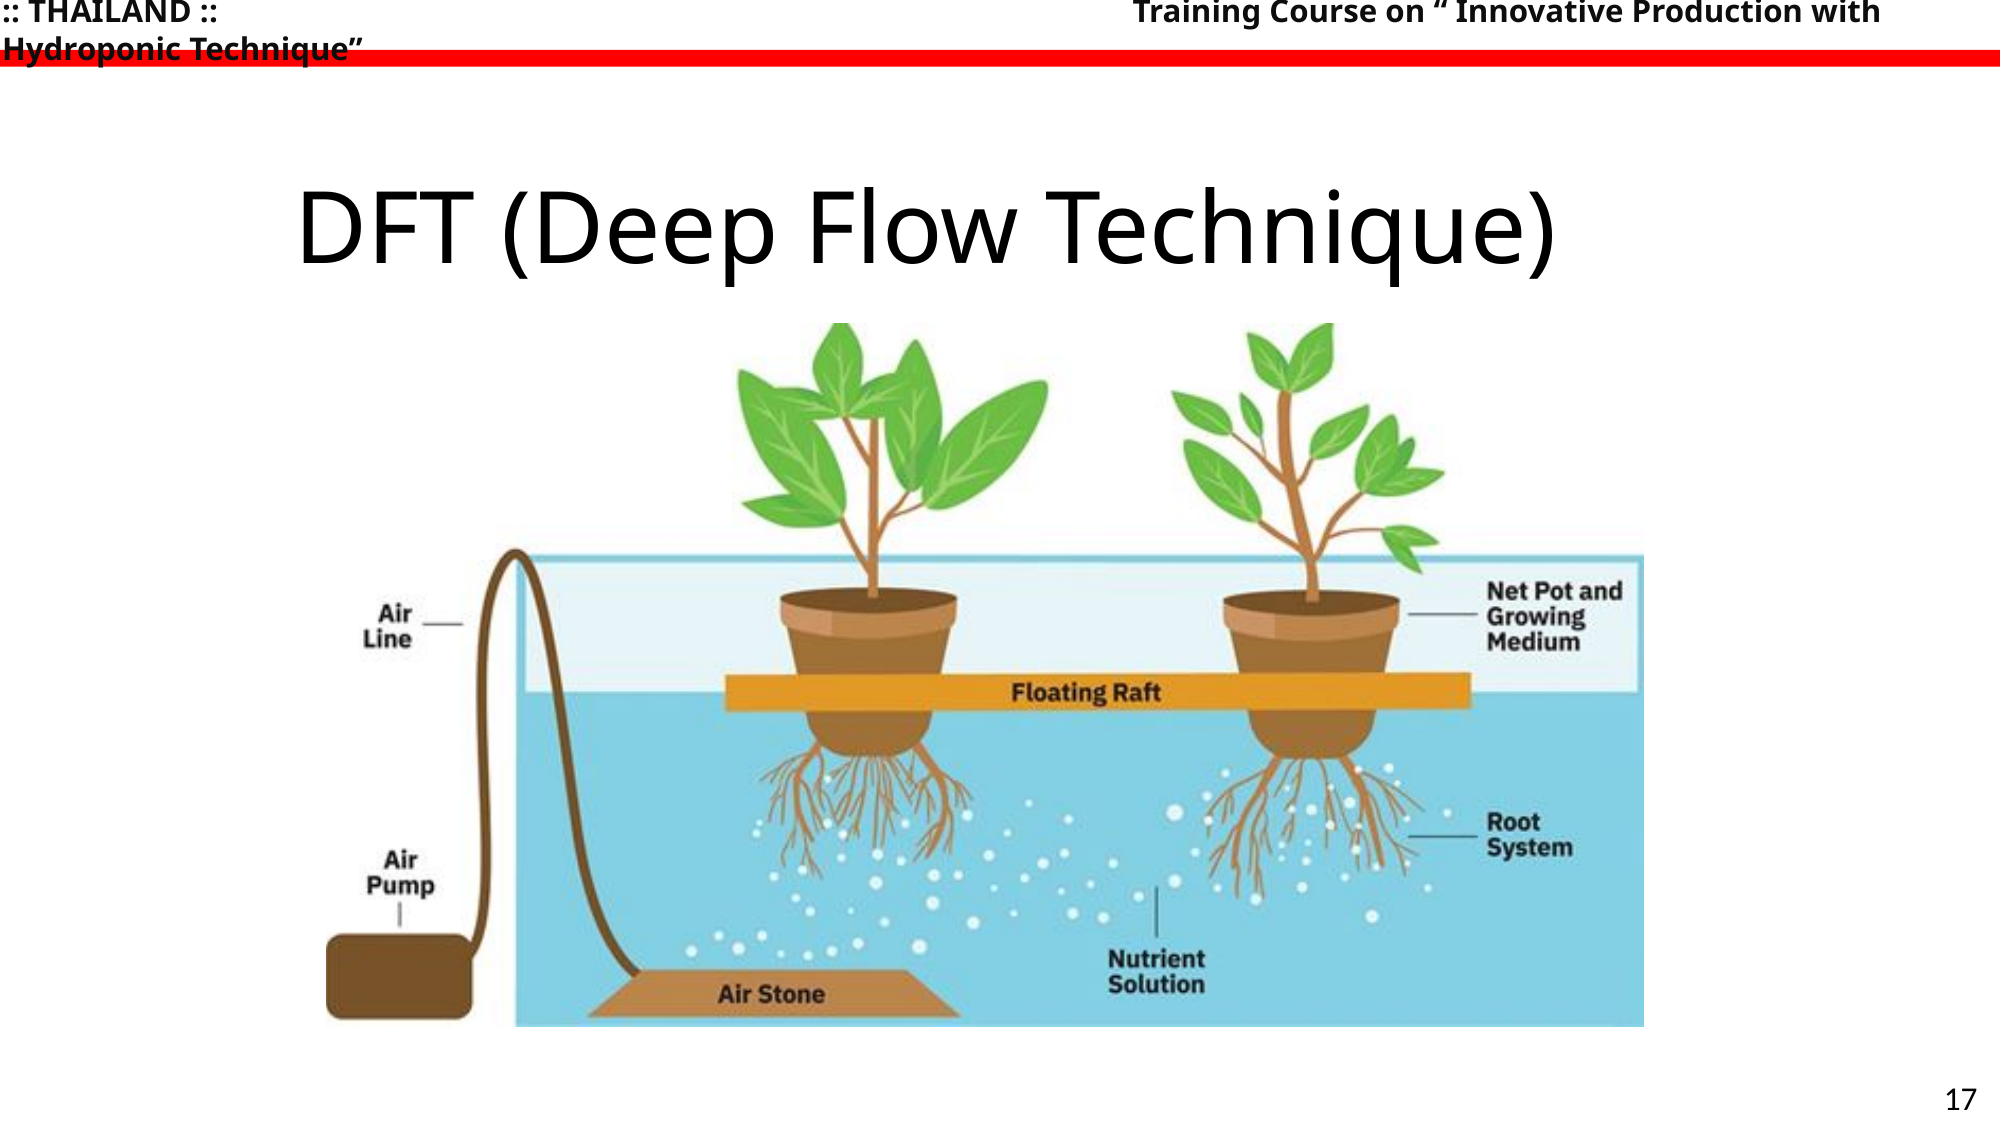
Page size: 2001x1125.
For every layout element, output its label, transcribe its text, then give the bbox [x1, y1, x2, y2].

text_box :: THAILAND :: Training Course on “ Innovative Production with Hydroponic Technique” [0, 0, 136, 67]
text_box 17 [1929, 1069, 1993, 1125]
title DFT (Deep Flow Technique) [136, 0, 1717, 293]
picture [326, 323, 1644, 1027]
text_box :: THAILAND :: Training Course on “ Innovative Production with Hydroponic Technique” [1717, 0, 2000, 67]
